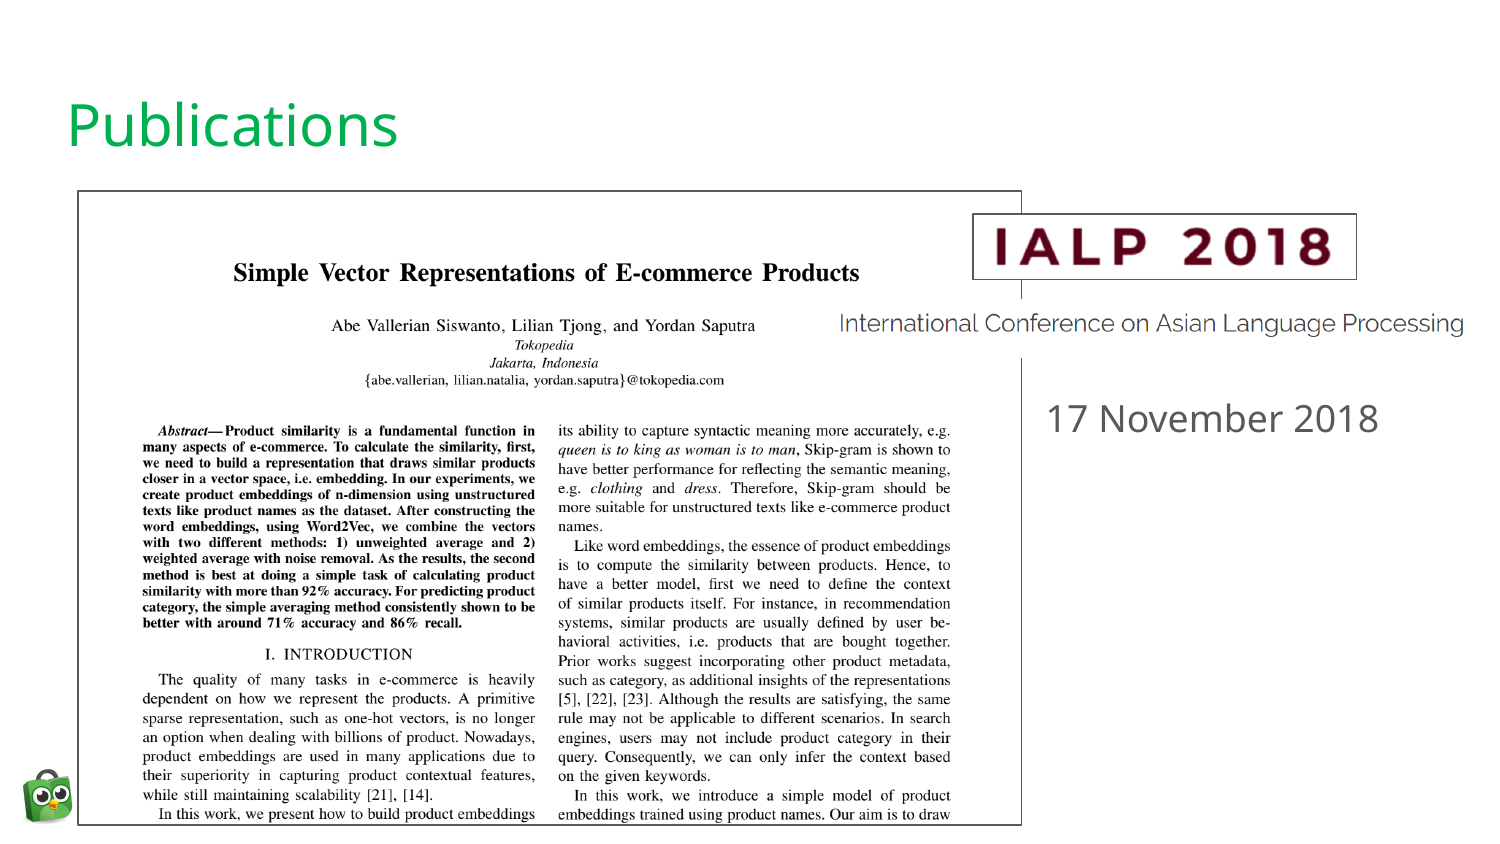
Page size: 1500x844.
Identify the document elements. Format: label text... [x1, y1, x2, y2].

picture [13, 764, 79, 830]
picture [78, 191, 1480, 825]
list 17 November 2018 [1030, 372, 1449, 750]
title Publications [51, 72, 1449, 167]
